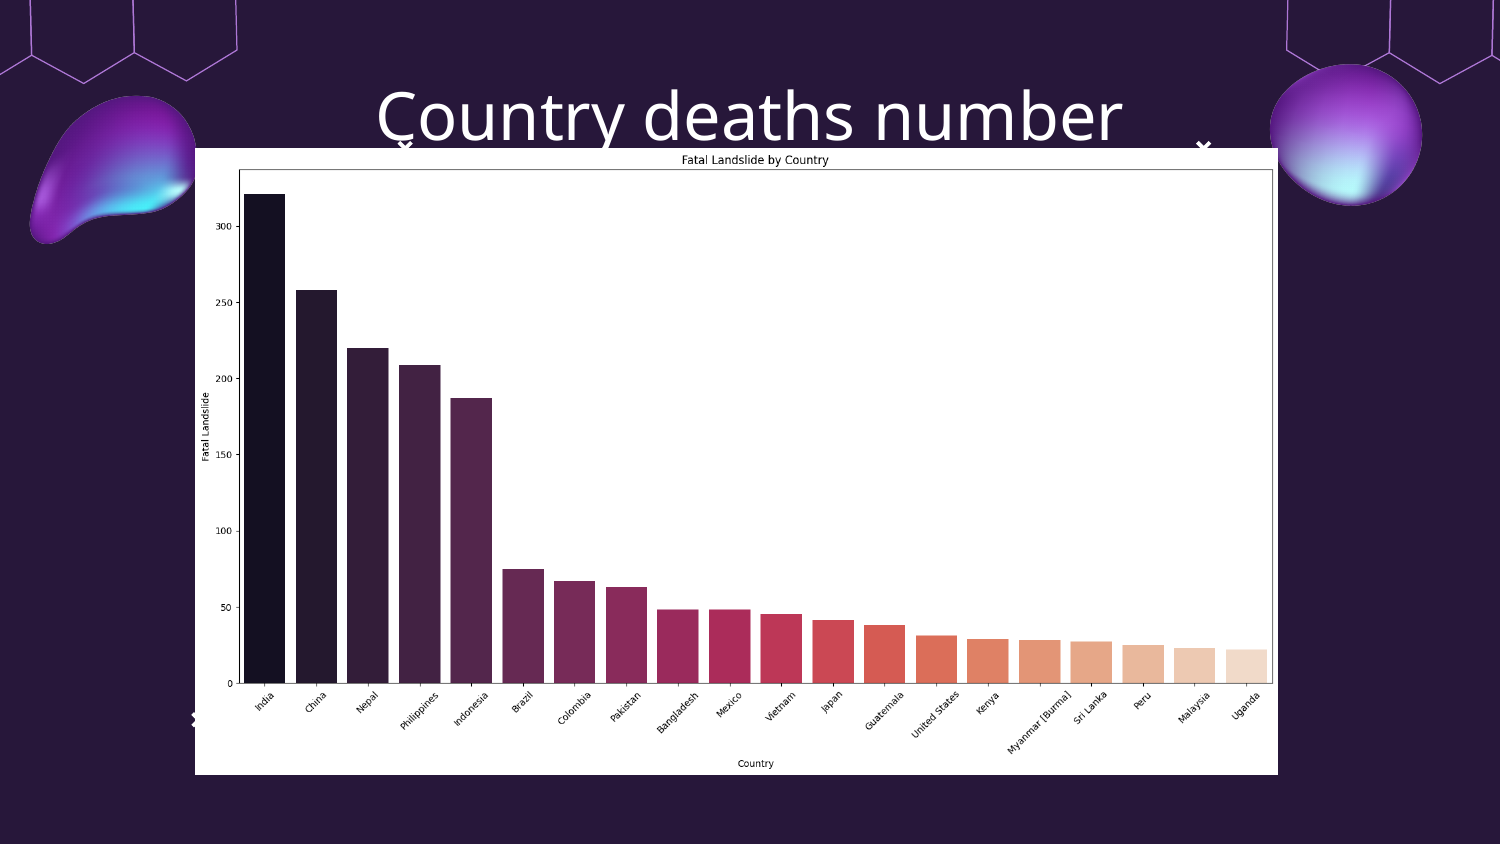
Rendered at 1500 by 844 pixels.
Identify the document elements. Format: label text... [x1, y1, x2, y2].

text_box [1197, 141, 1211, 146]
picture [0, 33, 1448, 775]
title Country deaths number [116, 58, 1269, 146]
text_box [398, 141, 412, 146]
